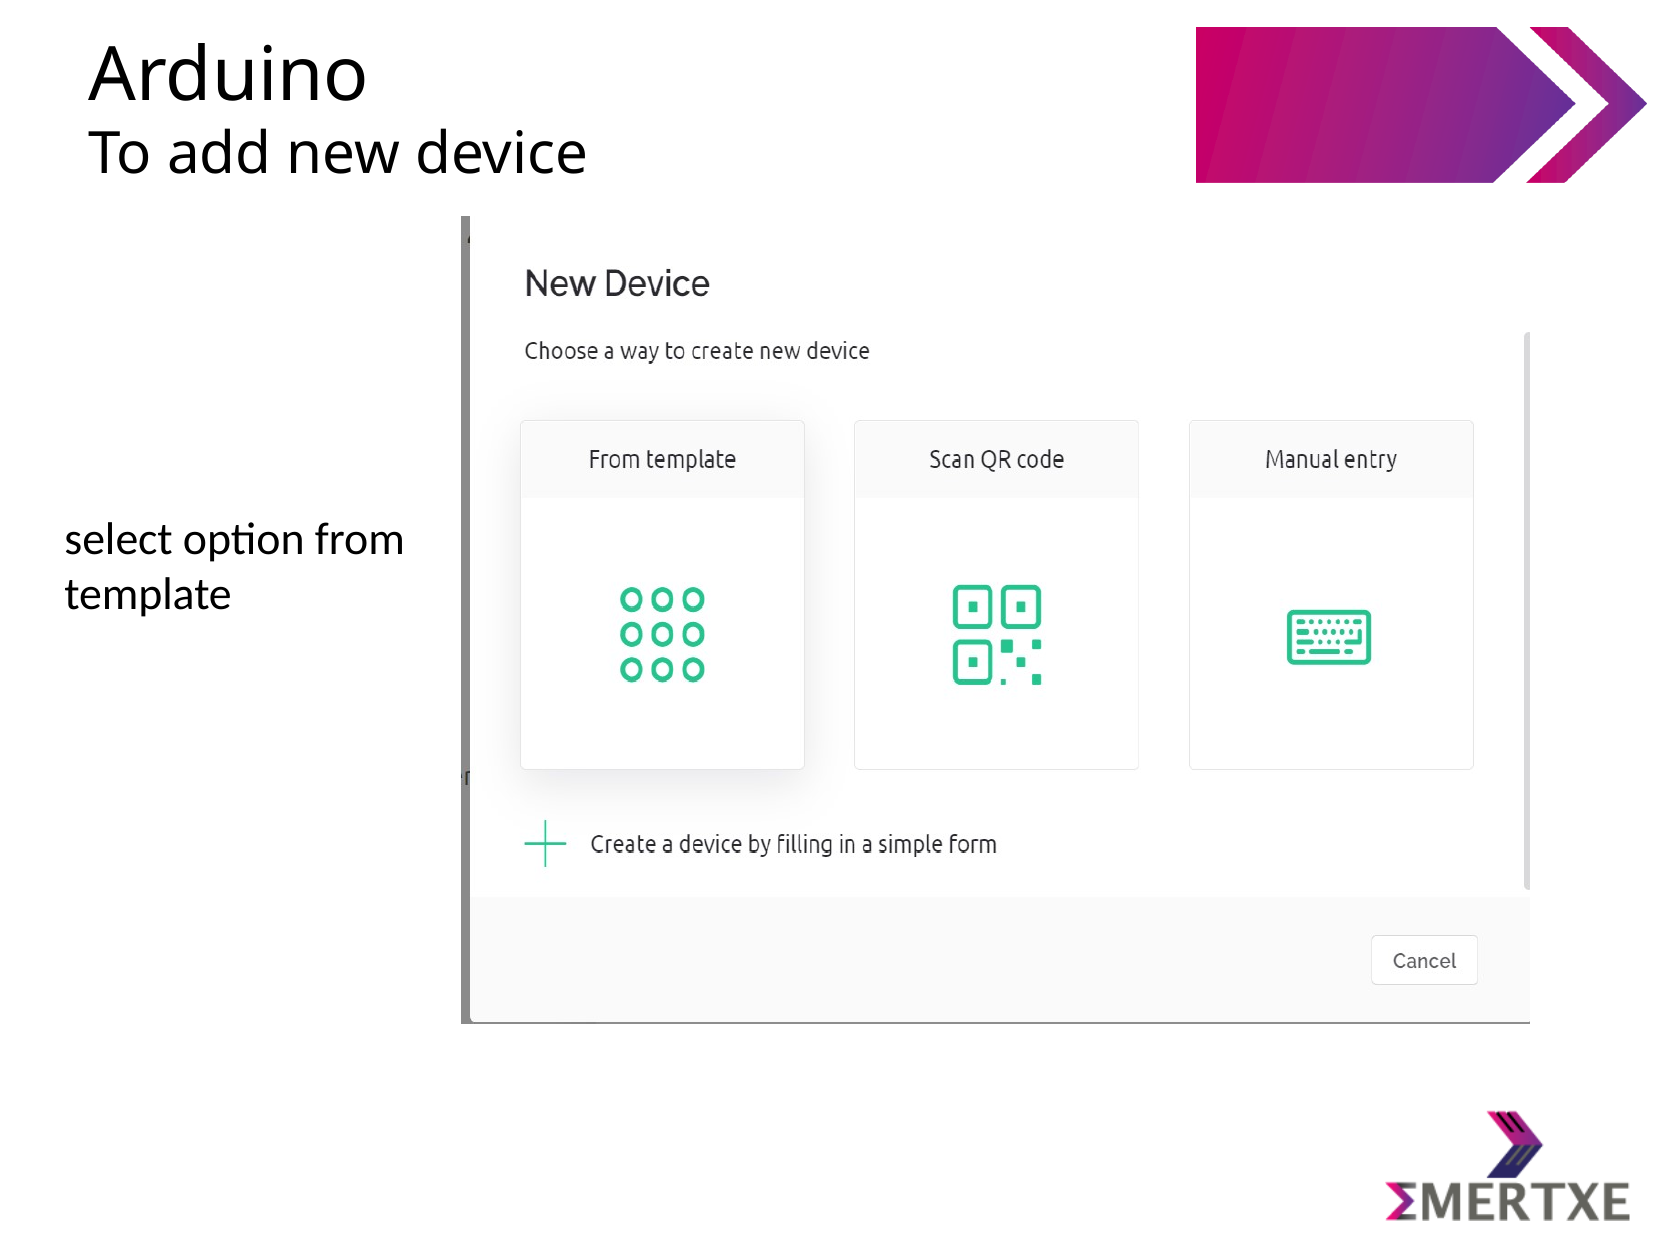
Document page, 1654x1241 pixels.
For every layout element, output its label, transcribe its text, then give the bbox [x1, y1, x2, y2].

picture [1578, 27, 1647, 183]
picture [1385, 1107, 1631, 1221]
title Arduino To add new device [88, 1, 1578, 210]
text_box select option from template [49, 501, 433, 737]
picture [461, 216, 1530, 1024]
